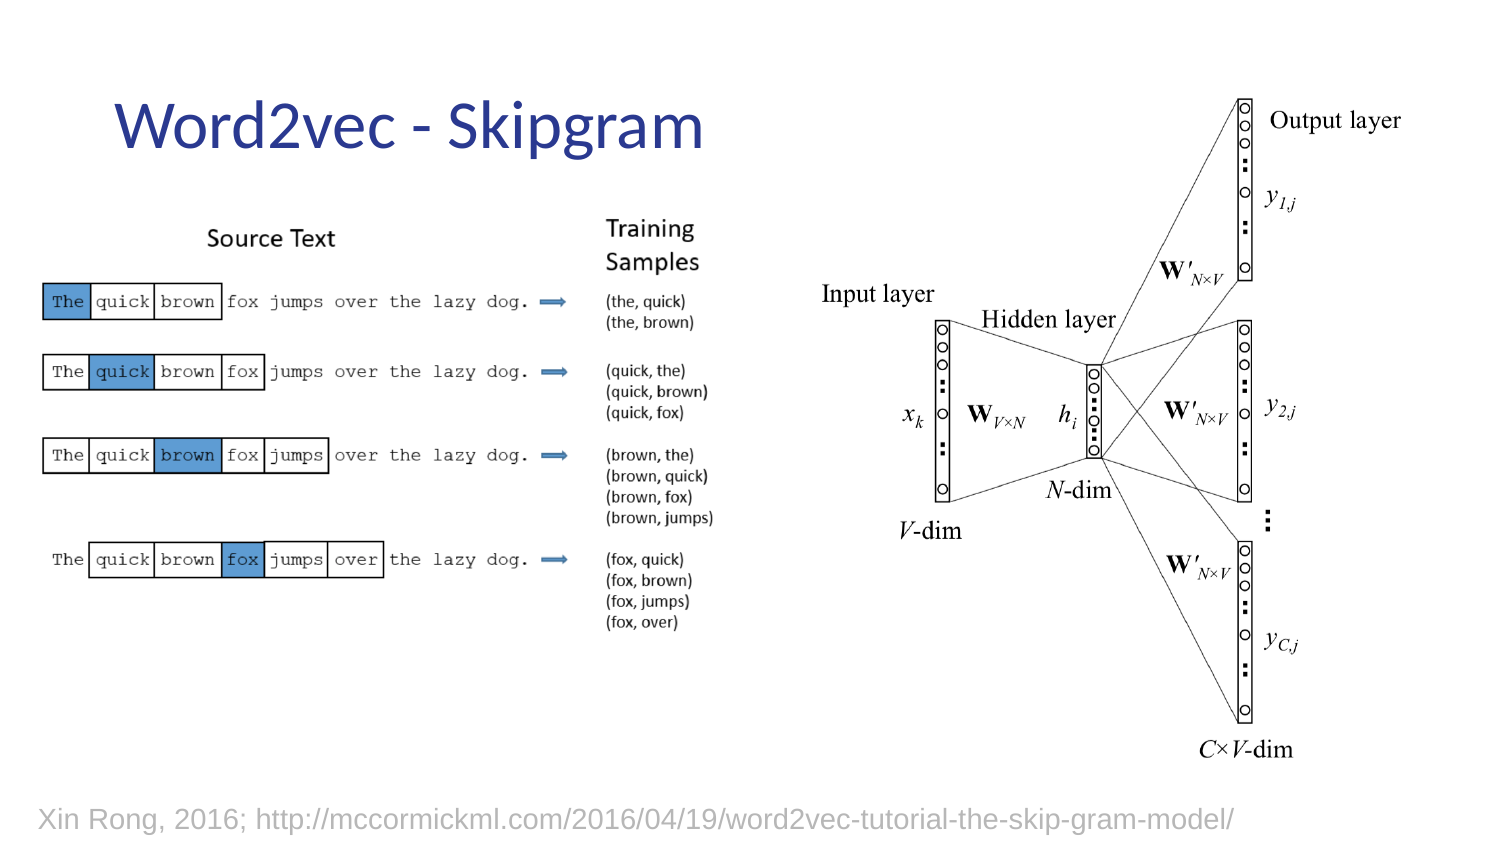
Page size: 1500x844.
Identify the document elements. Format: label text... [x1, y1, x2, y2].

picture [815, 88, 1418, 779]
title Word2vec - Skipgram [103, 44, 1397, 208]
picture [0, 183, 790, 649]
text_box Xin Rong, 2016; http://mccormickml.com/2016/04/19/word2vec-tutorial-the-skip-gram-model/ [22, 785, 1350, 844]
